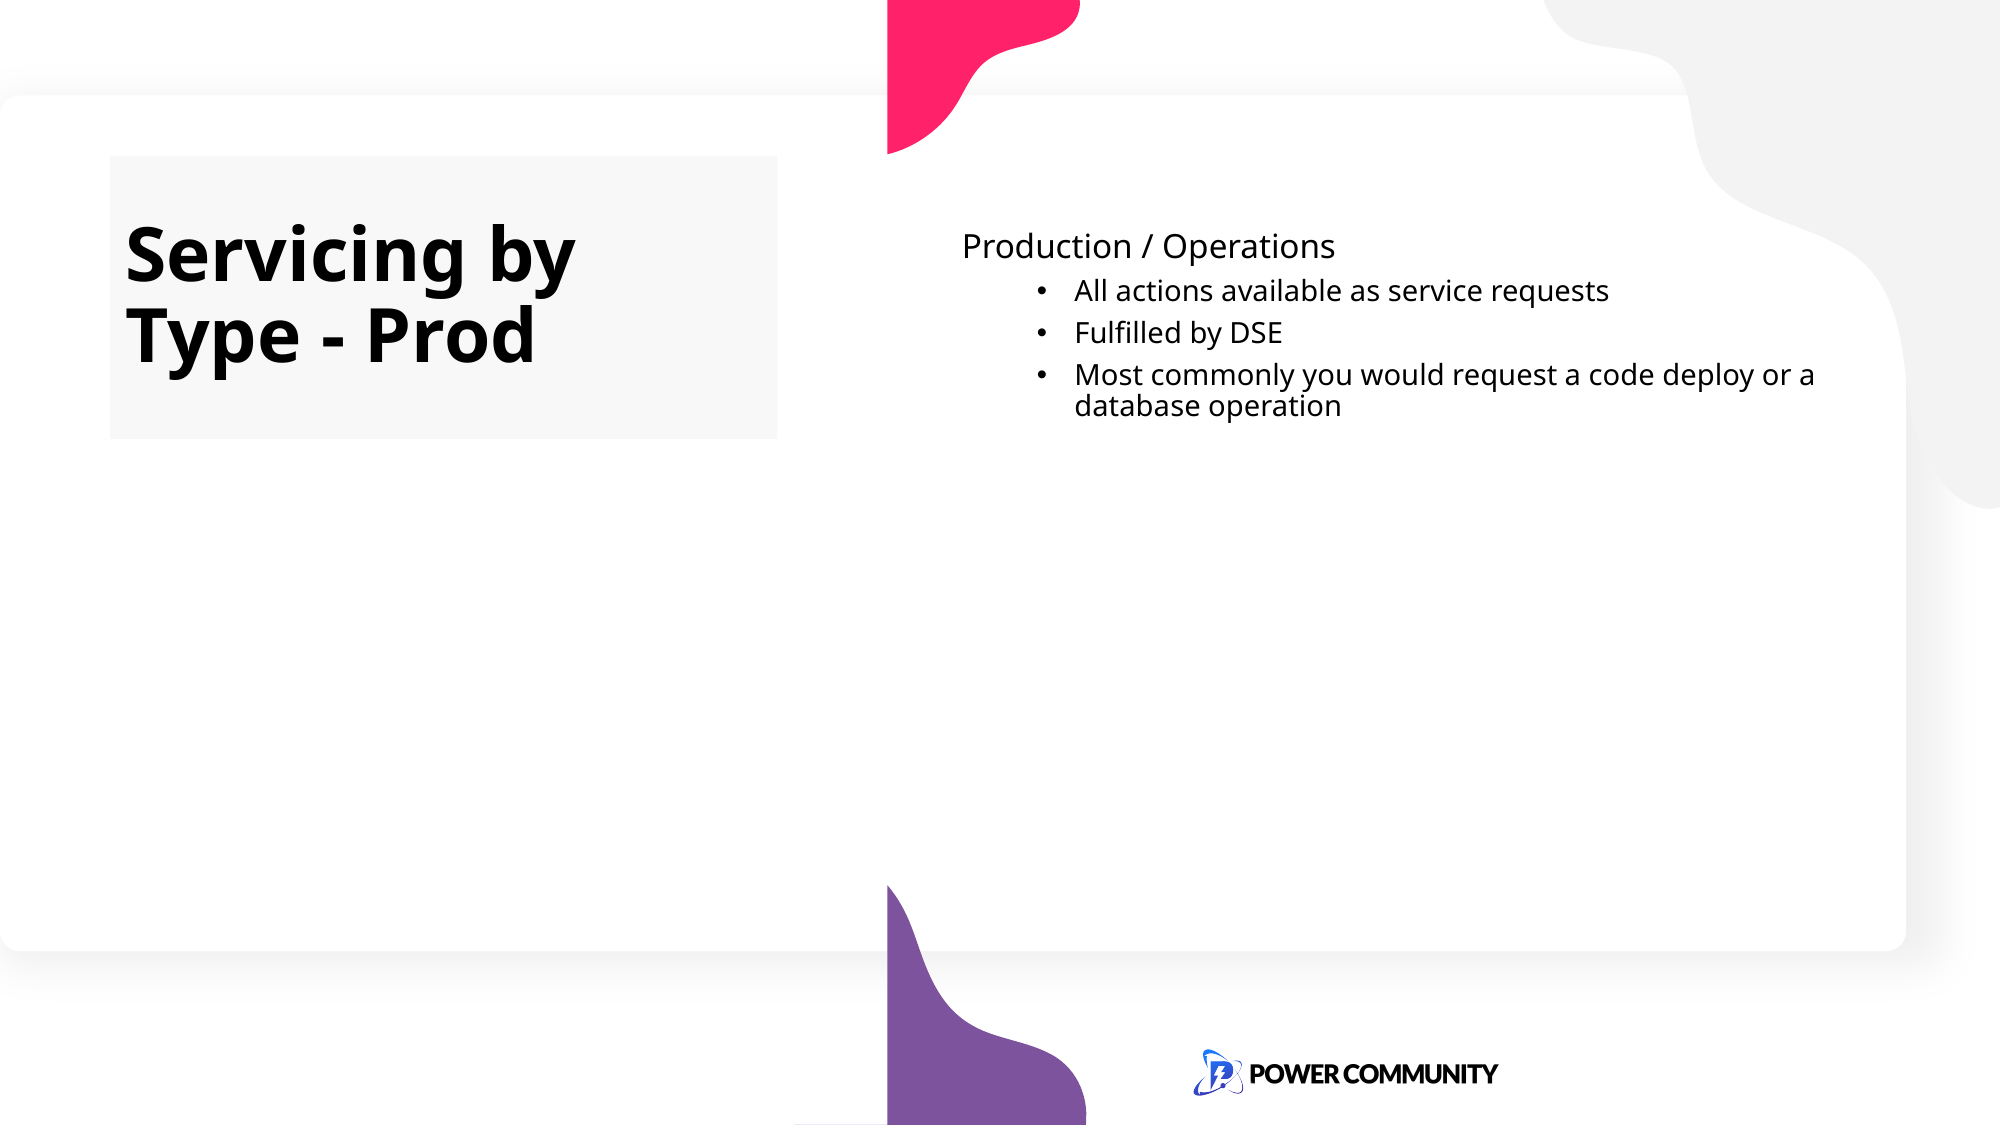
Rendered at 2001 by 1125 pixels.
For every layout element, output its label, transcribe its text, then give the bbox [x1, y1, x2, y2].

picture [0, 95, 888, 952]
list Production / Operations All actions available as service requests Fulfilled by DSE Most commonly you would request a code deploy or a database operation [946, 222, 1863, 890]
picture [1158, 1037, 1534, 1108]
